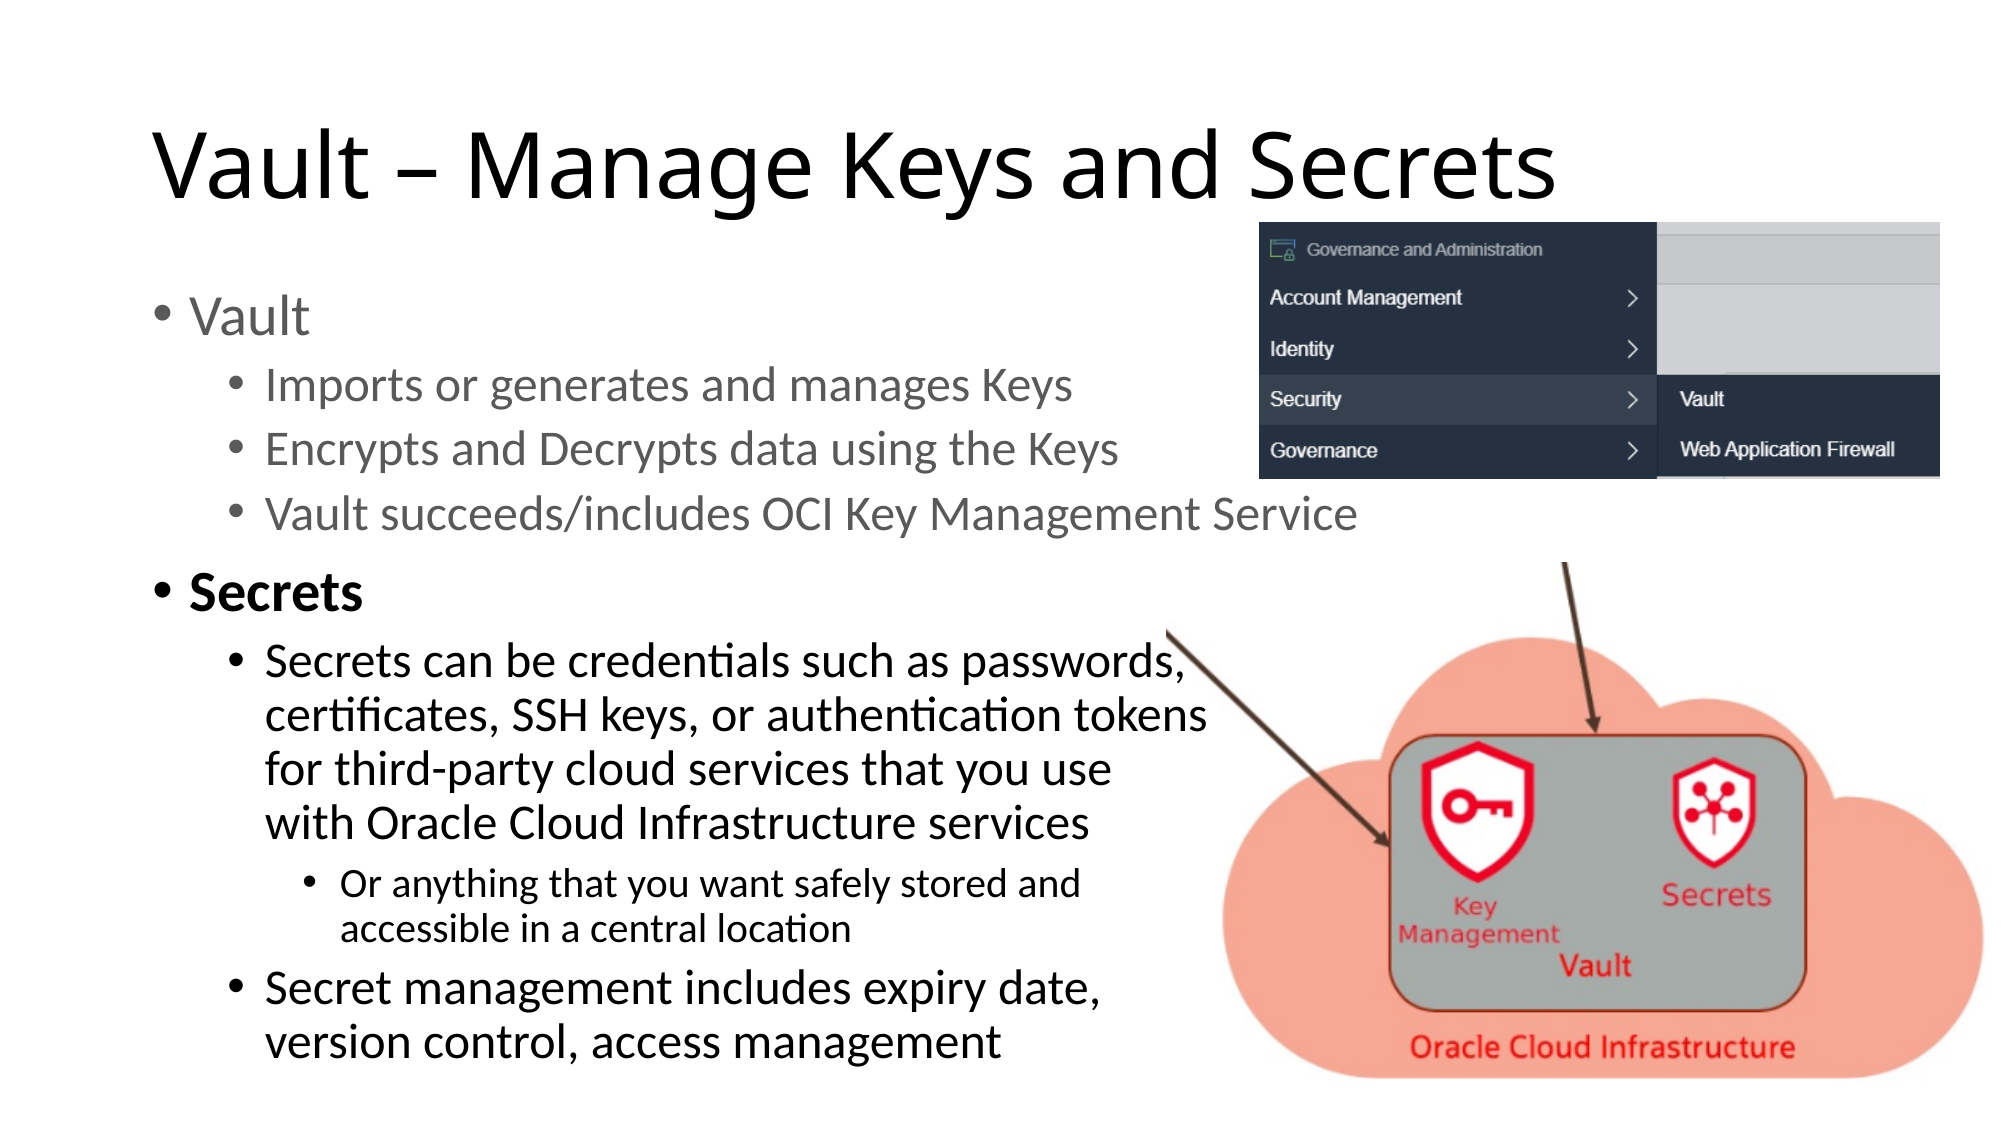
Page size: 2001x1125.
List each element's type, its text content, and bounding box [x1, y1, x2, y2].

title Vault – Manage Keys and Secrets [137, 59, 1863, 277]
picture [1258, 222, 1940, 479]
picture [1166, 562, 2000, 1098]
list Vault Imports or generates and manages Keys Encrypts and Decrypts data using the Keys Vault succeeds/includes OCI Key Management Service Secrets Secrets can be credentials such as passwords, certificates, SSH keys, or authentication tokens for third-party cloud services that you use with Oracle Cloud Infrastructure services Or anything that you want safely stored and accessible in a central location Secret management includes expiry date, version control, access management [137, 277, 1863, 1103]
